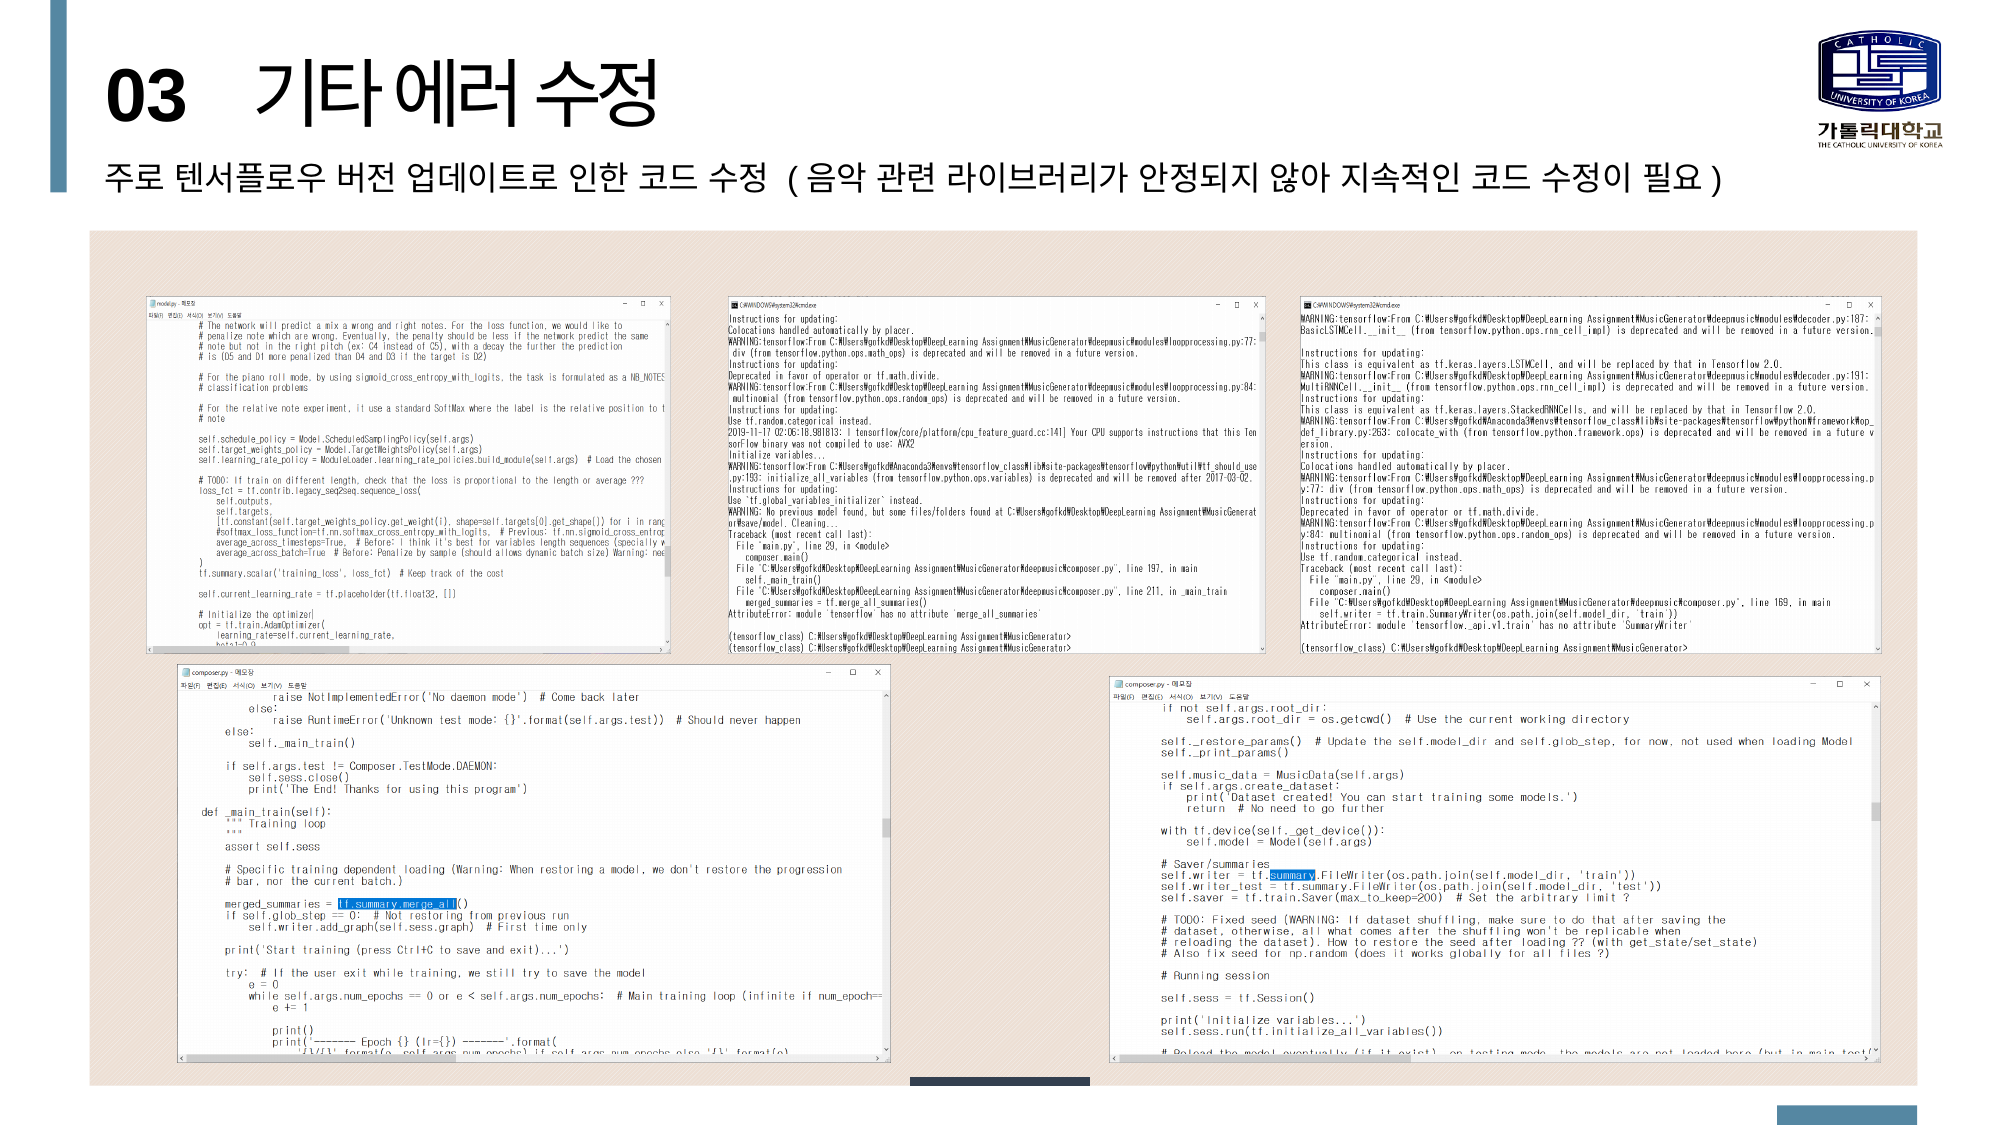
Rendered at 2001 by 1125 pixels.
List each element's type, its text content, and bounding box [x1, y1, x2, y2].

picture [1791, 20, 1970, 164]
text_box [1776, 1104, 1918, 1125]
text_box 주로 텐서플로우 버전 업데이트로 인한 코드 수정 (음악 관련 라이브러리가 안정되지 않아 지속적인 코드 수정이 필요) [89, 150, 1882, 205]
picture [728, 296, 1266, 654]
picture [1300, 296, 1882, 654]
picture [1109, 676, 1881, 1063]
picture [177, 664, 891, 1063]
text_box [49, 0, 68, 193]
picture [146, 296, 671, 654]
text_box [89, 230, 1918, 1087]
text_box 기타 에러 수정 [237, 39, 680, 144]
text_box 03 [90, 39, 204, 144]
